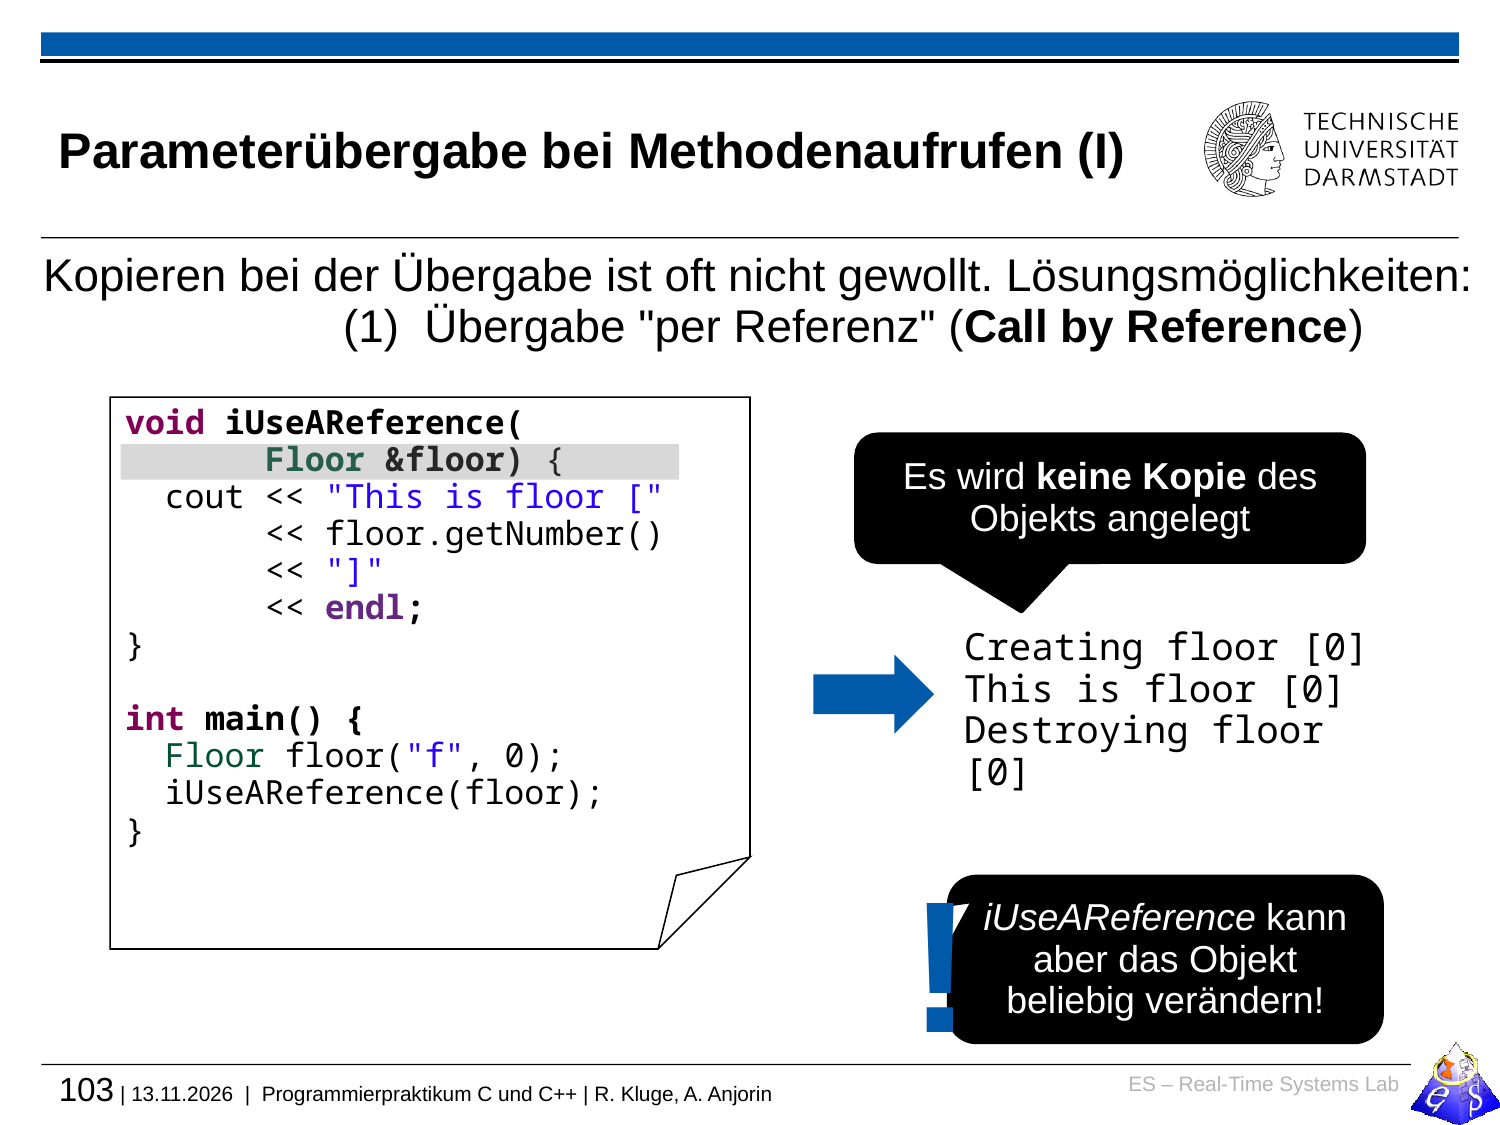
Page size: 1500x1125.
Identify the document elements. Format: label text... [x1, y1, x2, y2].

text_box Creating floor [0] This is floor [0] Destroying floor [0] [948, 619, 1407, 802]
text_box ! [895, 857, 931, 1082]
title Parameterübergabe bei Methodenaufrufen (I) [58, 80, 1187, 218]
picture [1187, 84, 1483, 214]
picture [1411, 1041, 1500, 1125]
text_box iUseAReference kann aber das Objekt beliebig verändern! [946, 874, 1384, 1045]
text_box [813, 654, 935, 734]
text_box Es wird keine Kopie des Objekts angelegt [854, 432, 1367, 614]
text_box void iUseAReference( Floor &floor) { cout << "This is floor [" << floor.getNumber() << "]" << endl; } int main() { Floor floor("f", 0); iUseAReference(floor); } [110, 397, 751, 950]
text_box Kopieren bei der Übergabe ist oft nicht gewollt. Lösungsmöglichkeiten: (1) Übergabe "per Referenz" (Call by Reference) [28, 243, 1500, 361]
text_box [120, 444, 680, 480]
